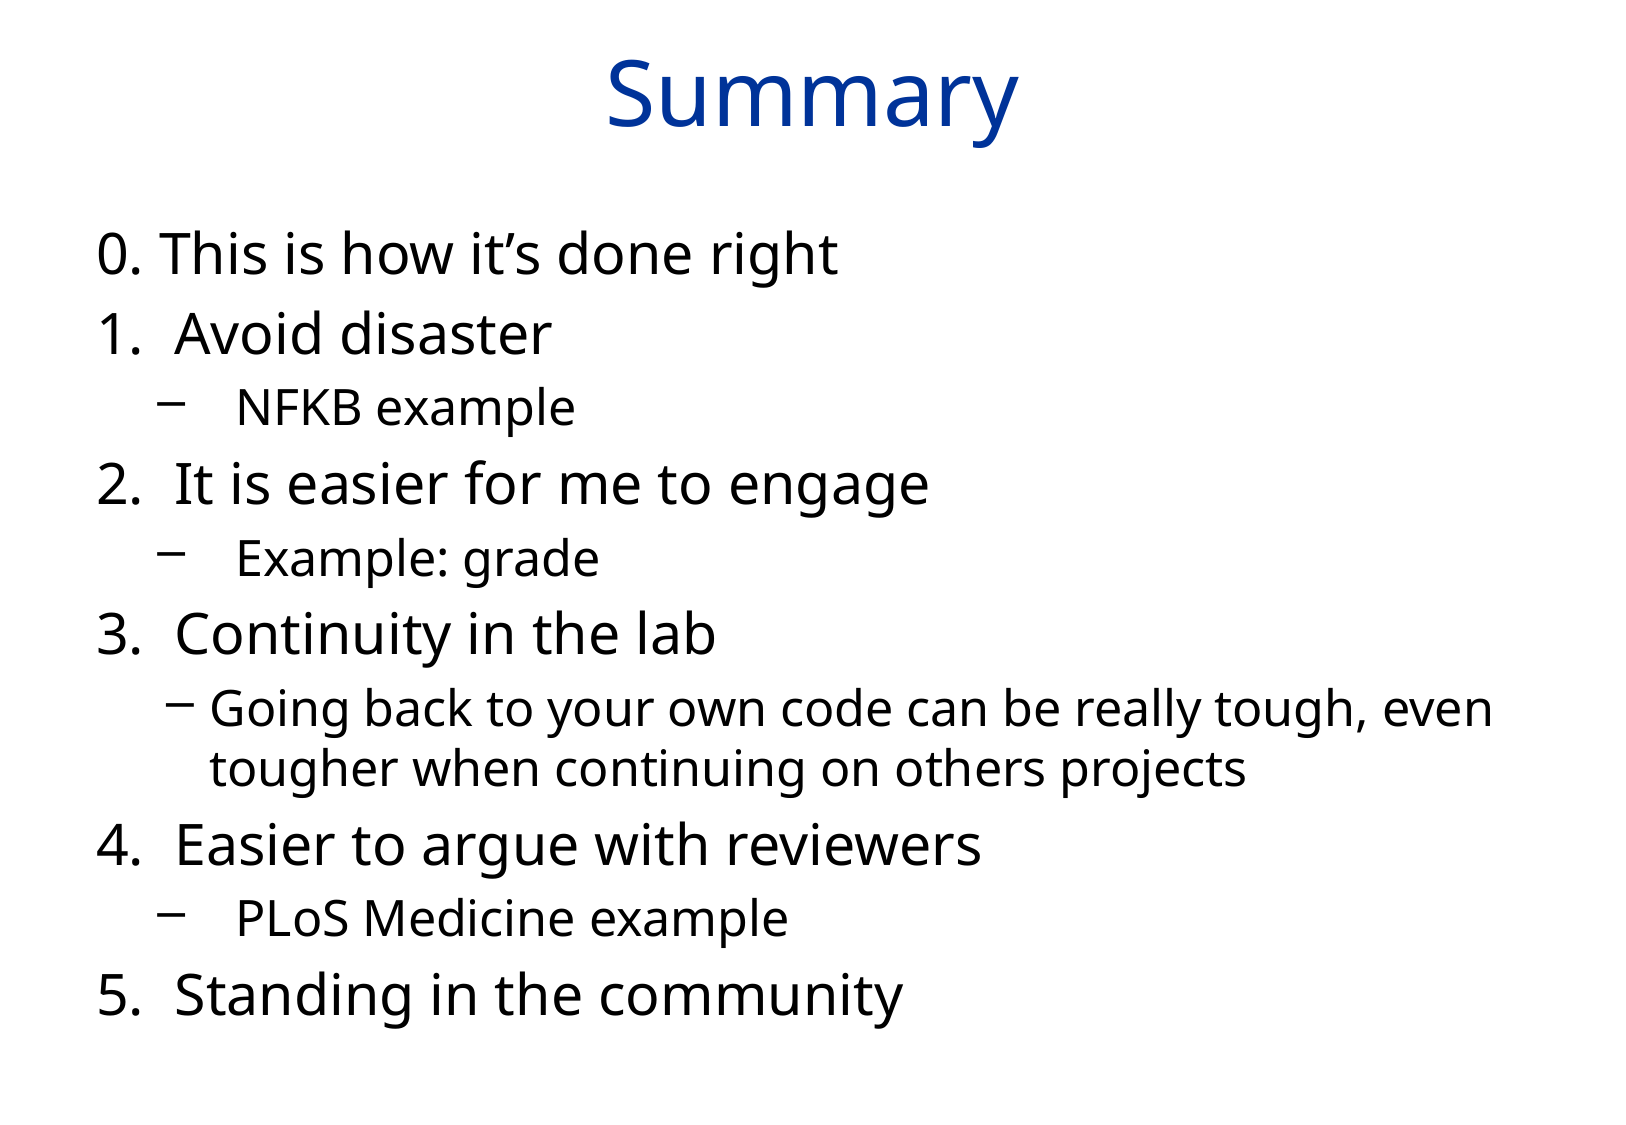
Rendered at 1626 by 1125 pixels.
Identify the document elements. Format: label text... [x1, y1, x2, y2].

list 0. This is how it’s done right Avoid disaster NFKB example It is easier for me to engage Example: grade Continuity in the lab Going back to your own code can be really tough, even tougher when continuing on others projects Easier to argue with reviewers PLoS Medicine example Standing in the community [81, 209, 1544, 1042]
title Summary [0, 0, 1625, 184]
